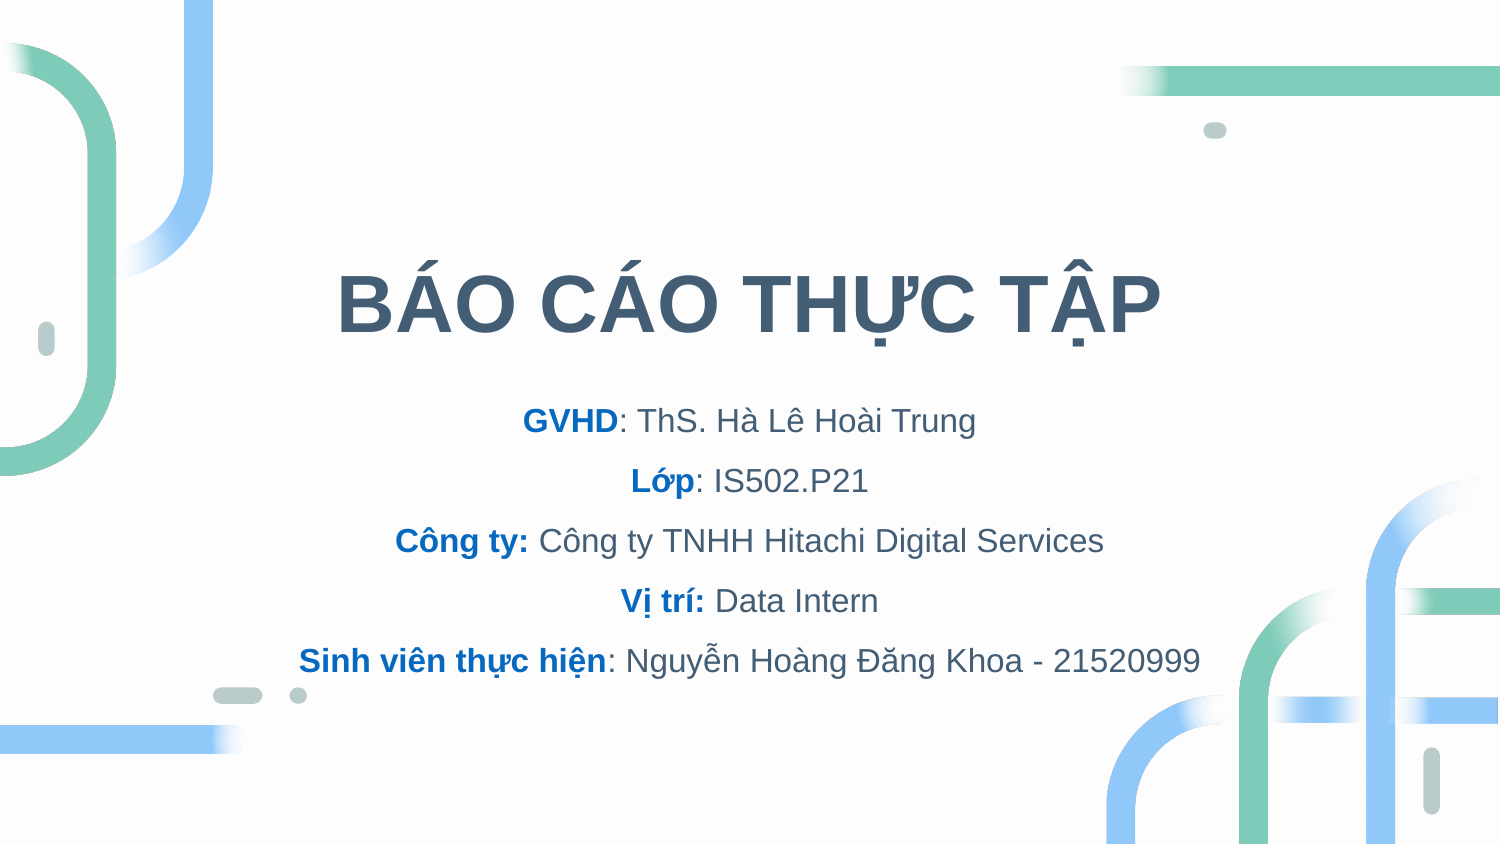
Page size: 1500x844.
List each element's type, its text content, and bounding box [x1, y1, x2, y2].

title BÁO CÁO THỰC TẬP [287, 240, 1213, 364]
picture [1106, 478, 1500, 844]
subtitle GVHD: ThS. Hà Lê Hoài Trung Lớp: IS502.P21 Công ty: Công ty TNHH Hitachi Digital Services Vị trí: Data Intern Sinh viên thực hiện: Nguyễn Hoàng Đăng Khoa - 21520999 [259, 364, 1241, 722]
picture [0, 725, 242, 754]
picture [1120, 66, 1500, 96]
picture [0, 0, 213, 478]
